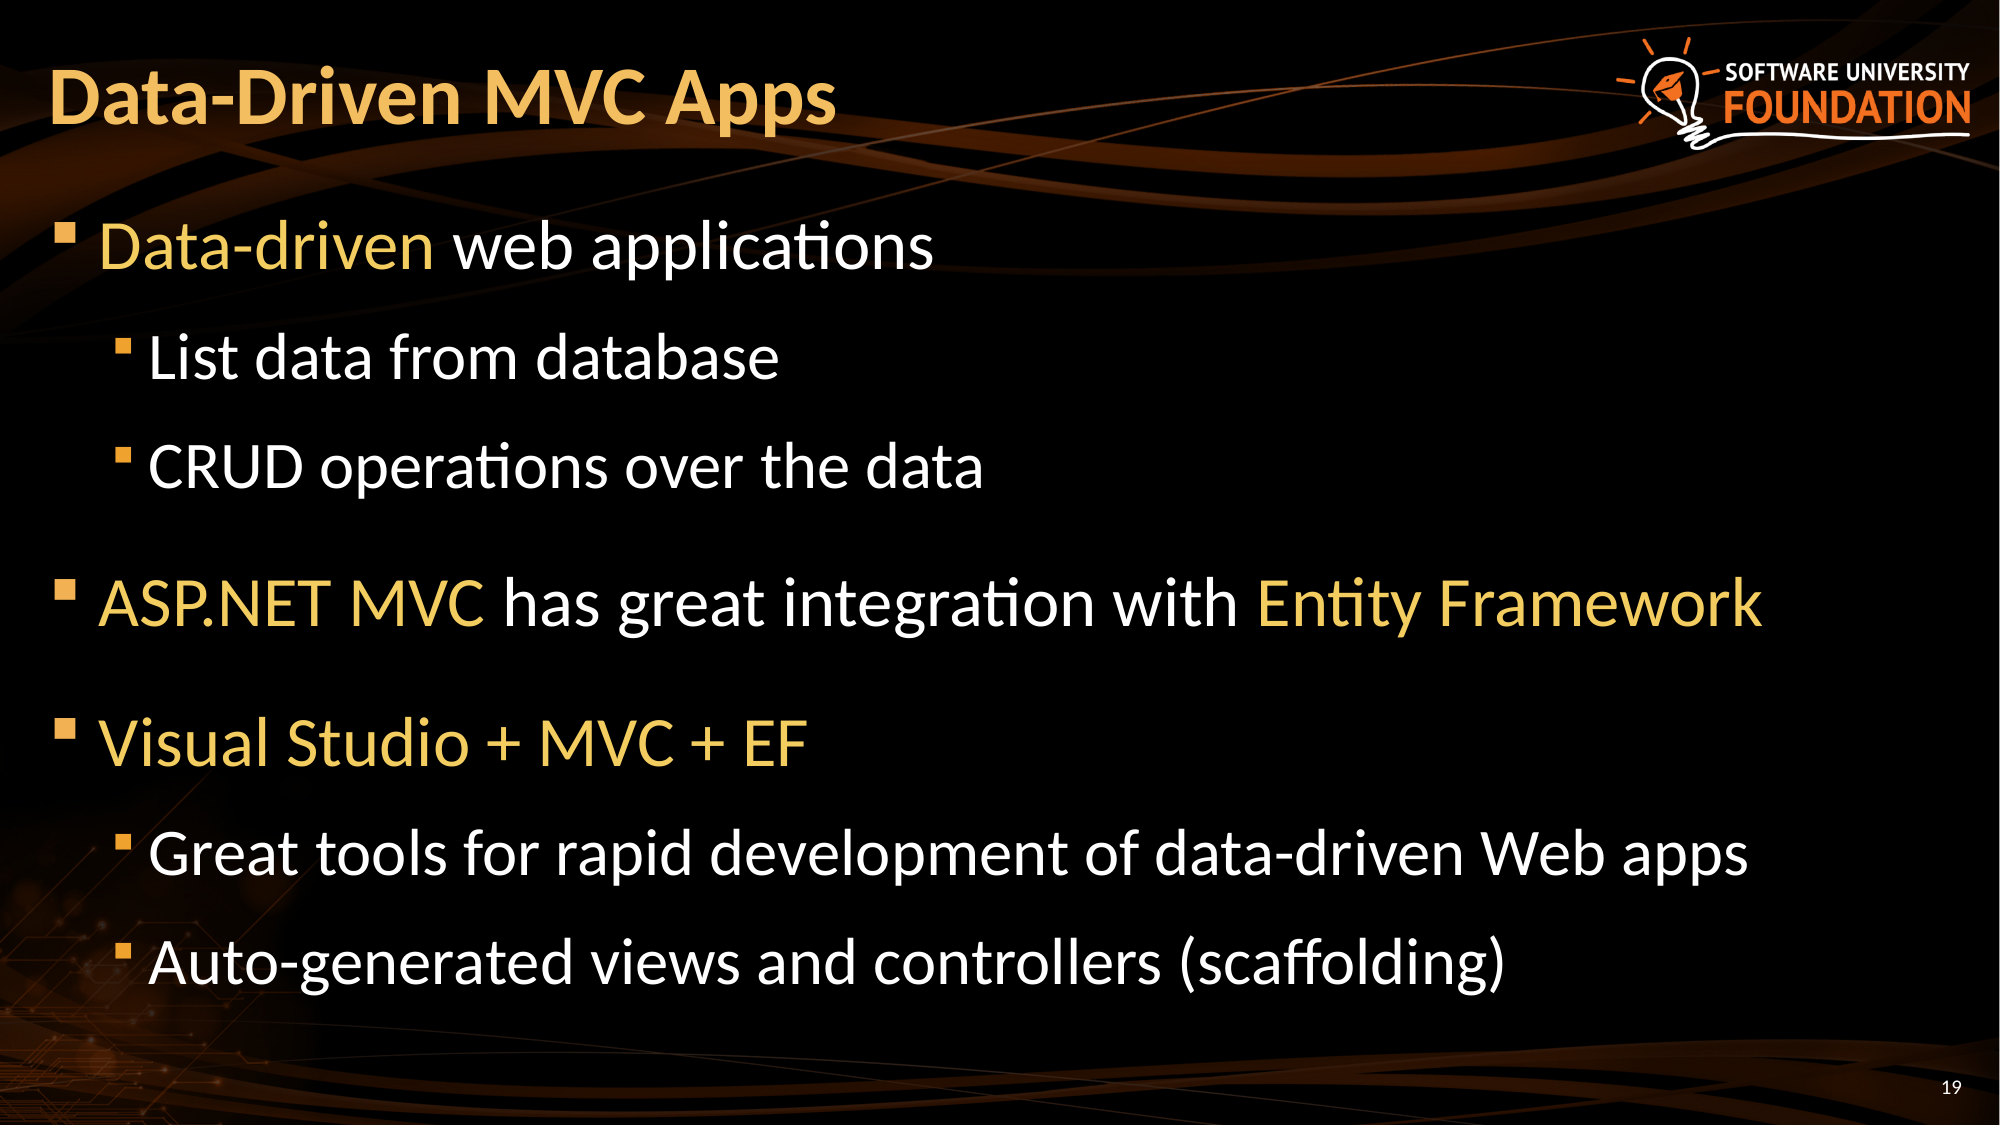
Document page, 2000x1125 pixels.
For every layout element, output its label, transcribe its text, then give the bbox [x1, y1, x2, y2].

picture [0, 0, 2000, 1125]
list Data-driven web applications List data from database CRUD operations over the data ASP.NET MVC has great integration with Entity Framework Visual Studio + MVC + EF Great tools for rapid development of data-driven Web apps Auto-generated views and controllers (scaffolding) [31, 188, 1968, 1103]
title Data-Driven MVC Apps [30, 6, 1602, 189]
